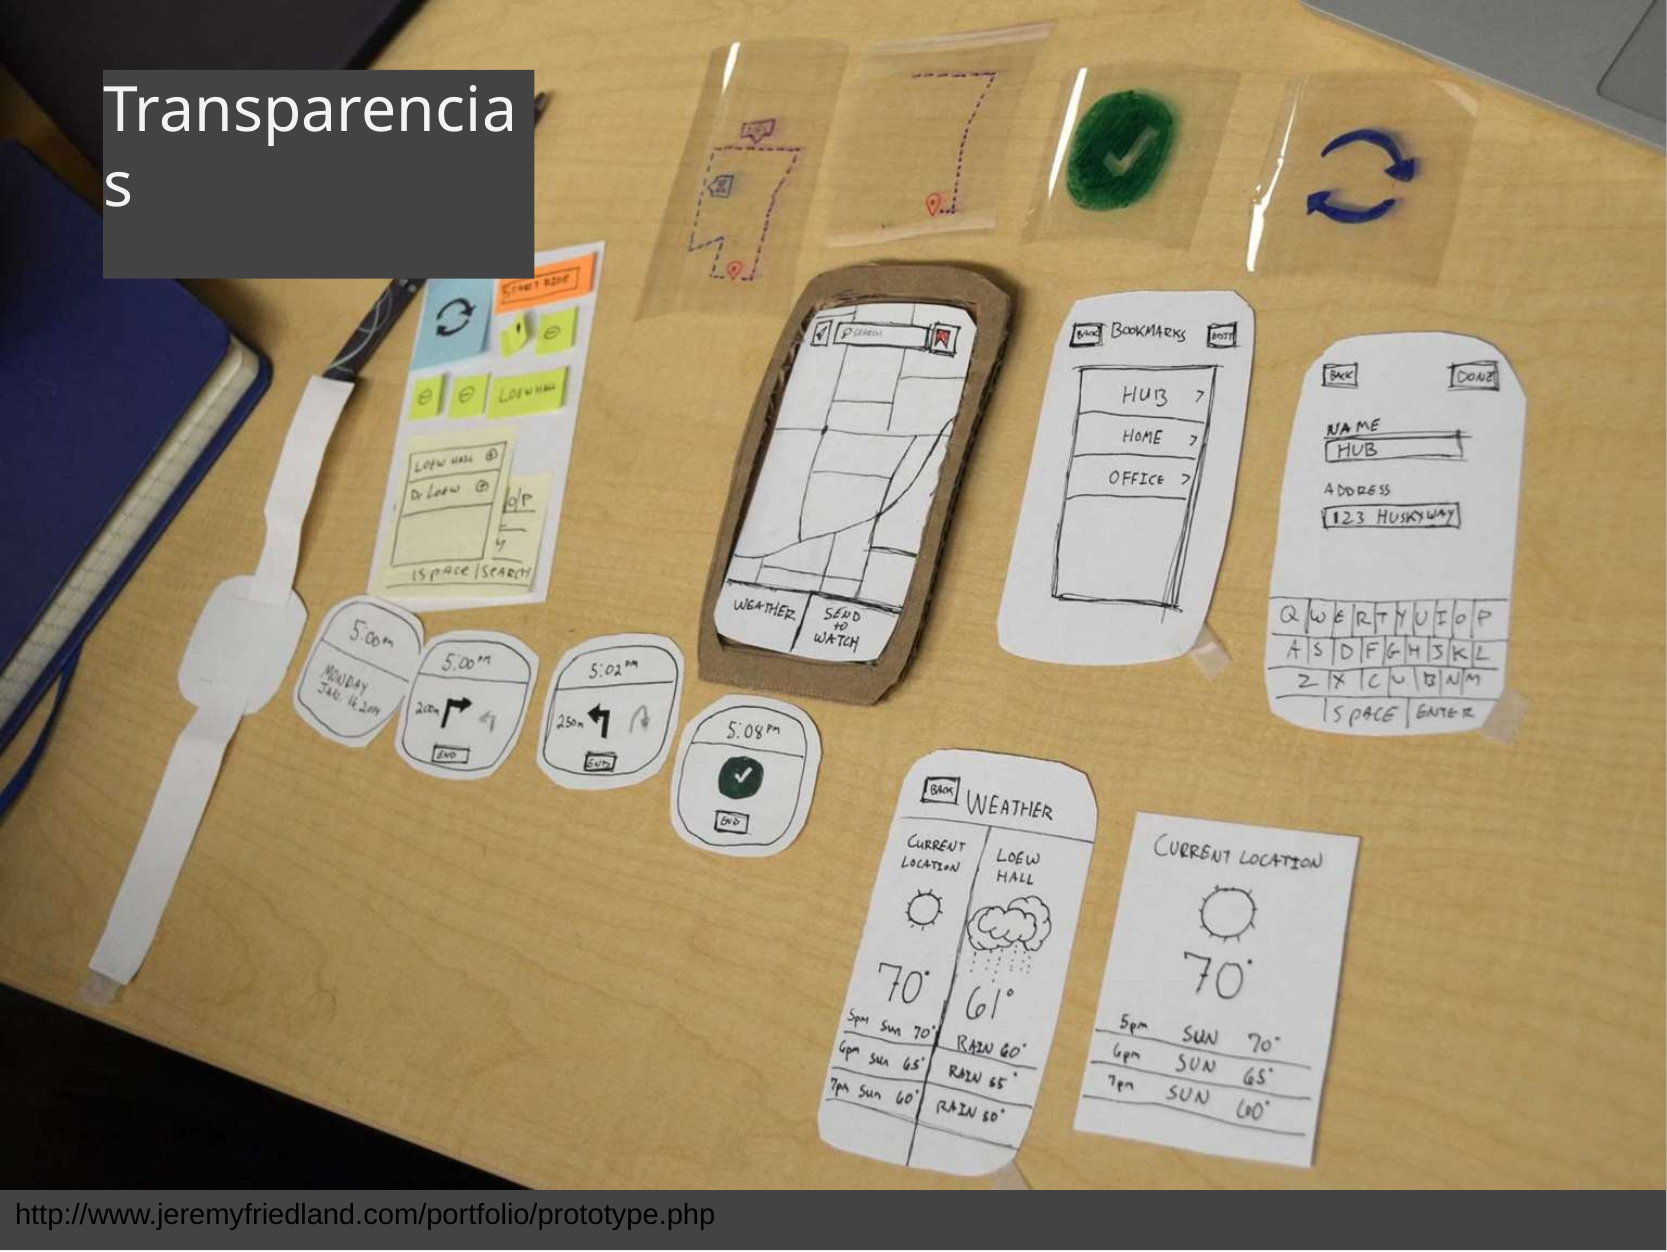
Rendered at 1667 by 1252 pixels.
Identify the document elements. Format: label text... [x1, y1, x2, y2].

title Transparencias [103, 69, 535, 279]
text_box http://www.jeremyfriedland.com/portfolio/prototype.php [12, 1193, 721, 1231]
text_box [0, 0, 1667, 1190]
